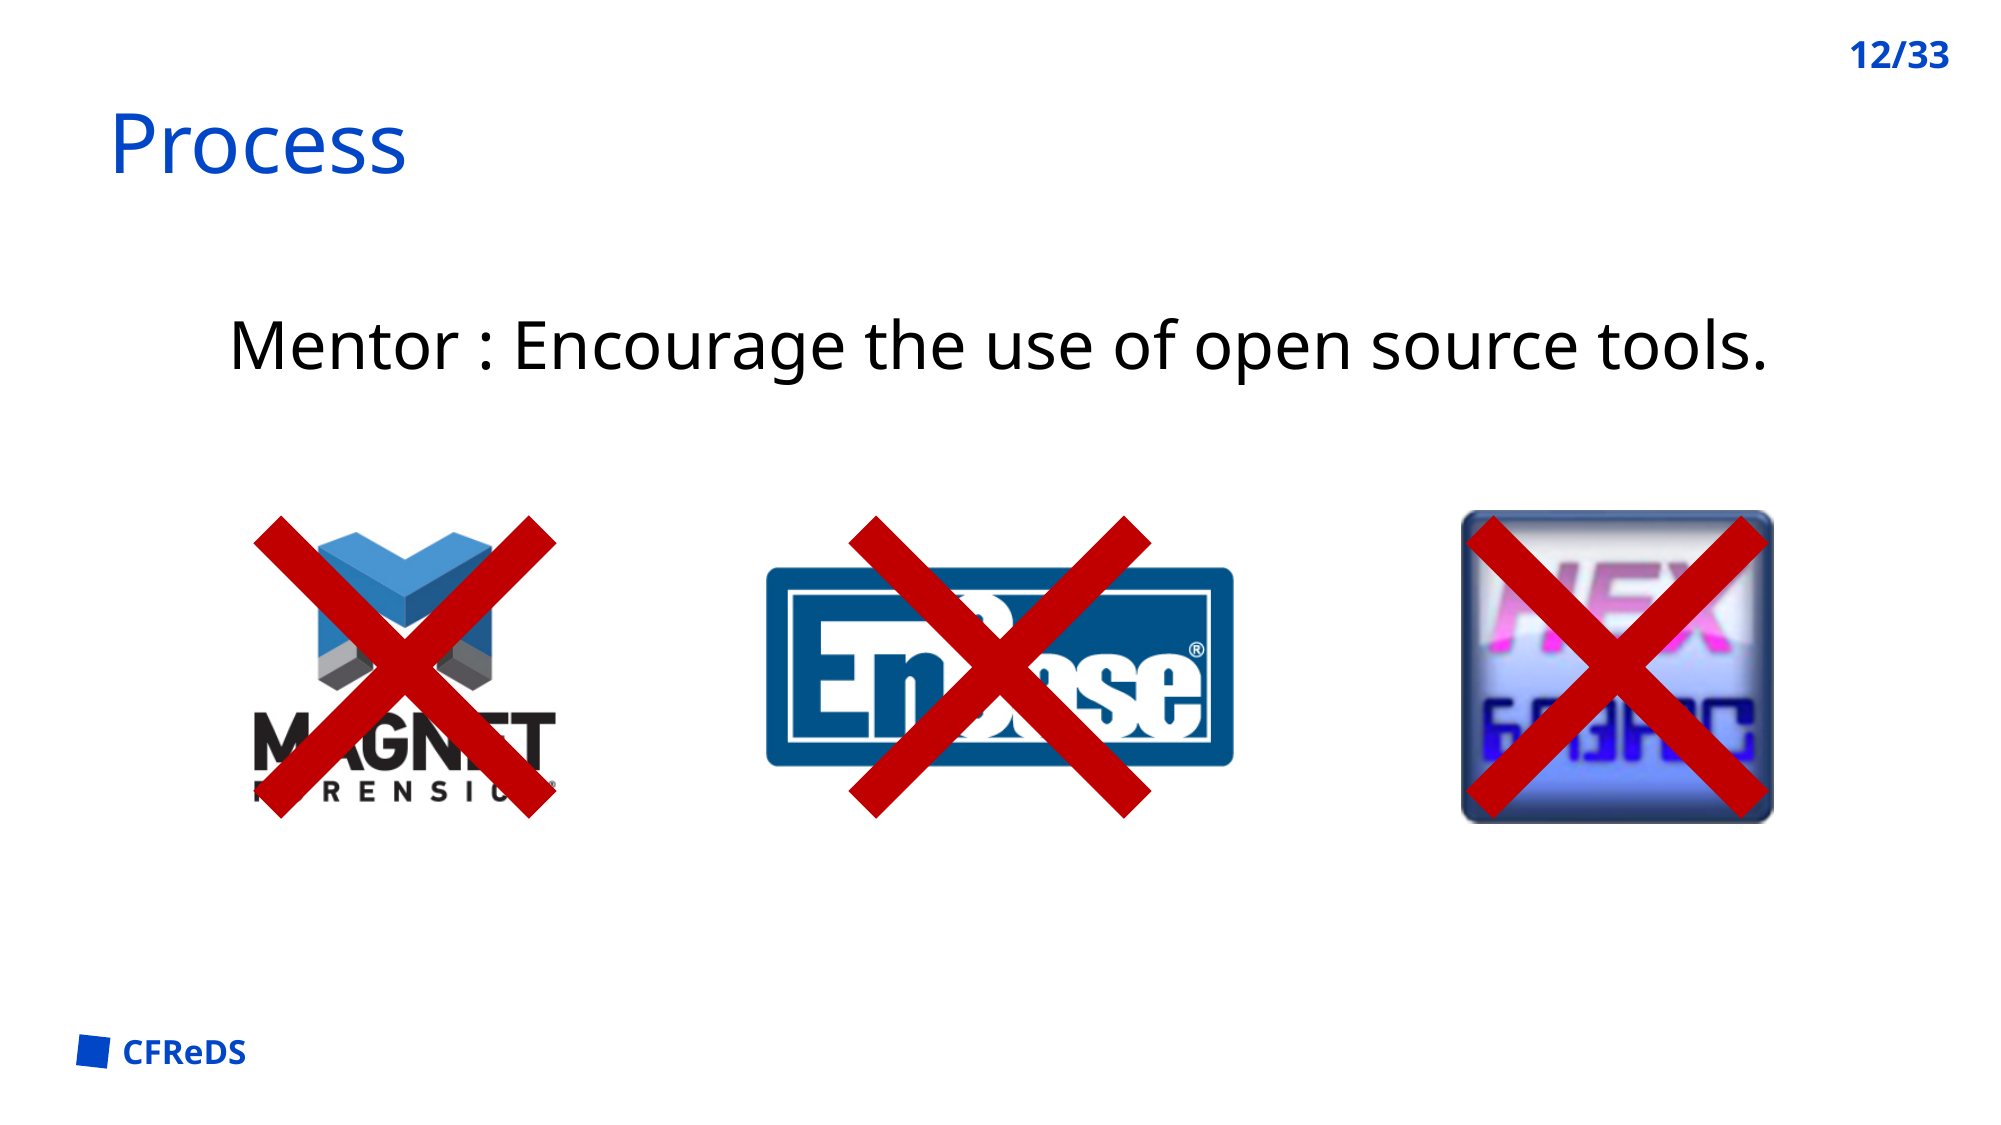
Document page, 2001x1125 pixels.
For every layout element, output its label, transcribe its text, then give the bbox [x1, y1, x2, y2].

text_box [846, 513, 929, 566]
text_box [846, 768, 929, 821]
text_box Process [93, 83, 1167, 199]
text_box [1071, 768, 1154, 821]
picture [179, 442, 630, 893]
text_box Mentor : Encourage the use of open source tools. [54, 295, 1945, 391]
picture [1460, 510, 1774, 824]
picture [764, 566, 1235, 768]
text_box [76, 1034, 107, 1069]
text_box 12/33 [1803, 23, 1965, 84]
text_box CFReDS [107, 1023, 950, 1079]
text_box [1071, 513, 1154, 566]
